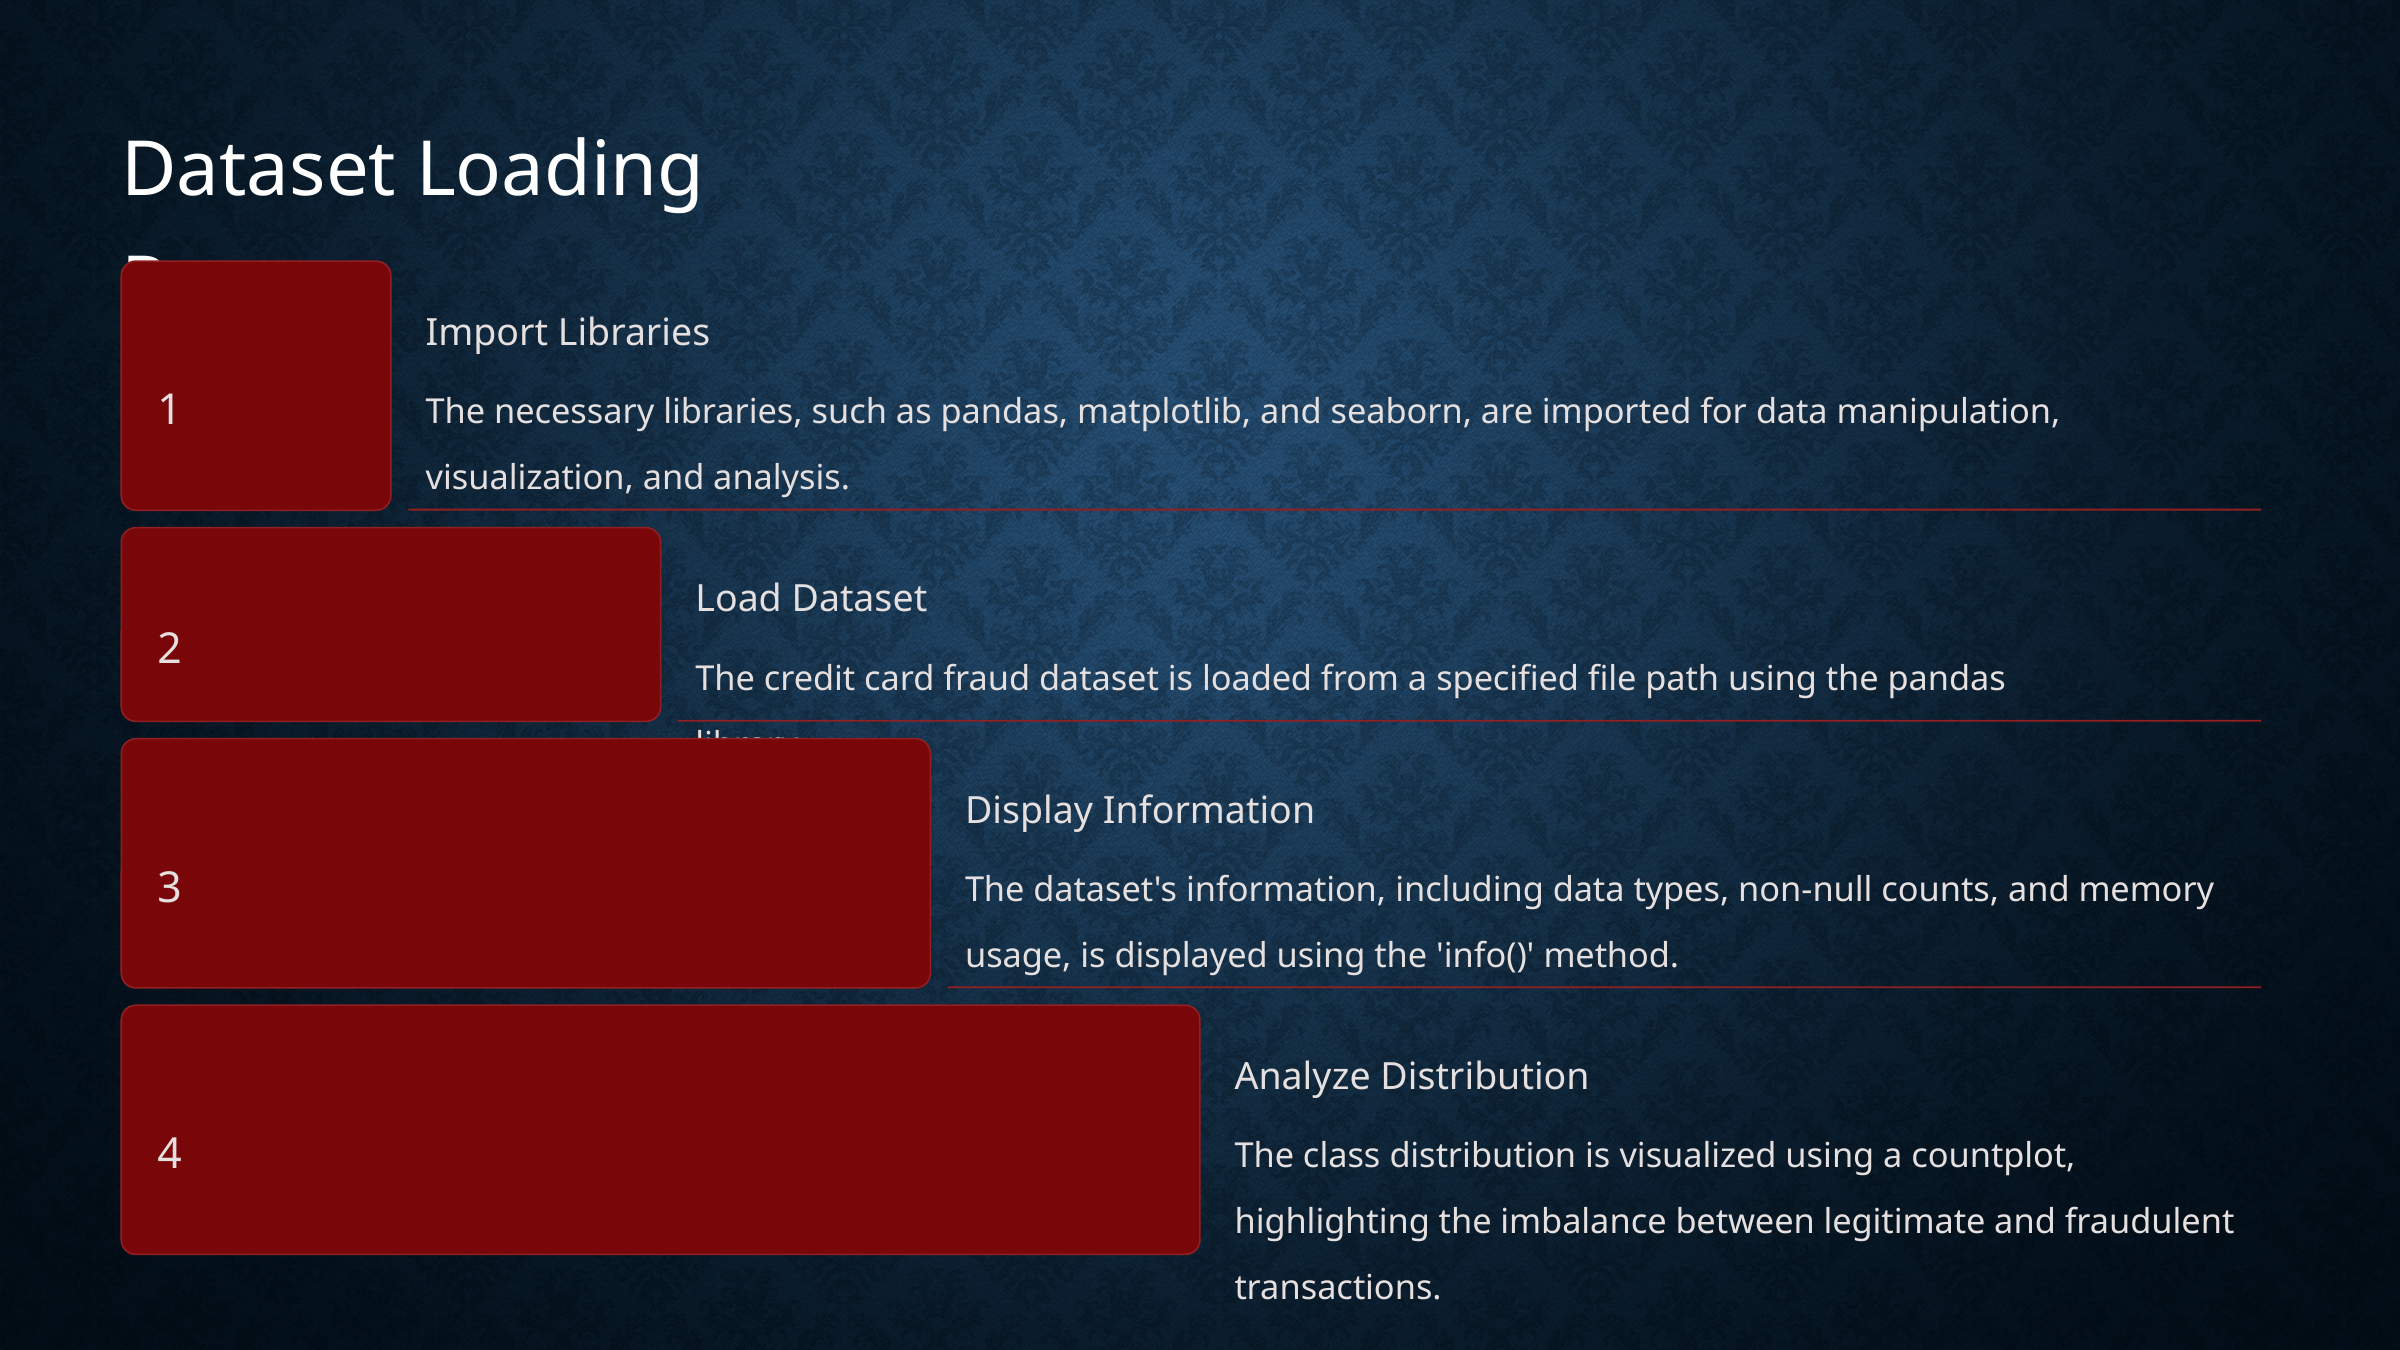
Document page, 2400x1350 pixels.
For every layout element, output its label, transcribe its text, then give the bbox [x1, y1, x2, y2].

text_box Import Libraries [425, 295, 811, 344]
text_box [121, 261, 391, 511]
text_box The class distribution is visualized using a countplot, highlighting the imbalance between legitimate and fraudulent transactions. [1234, 1108, 2244, 1220]
text_box The credit card fraud dataset is loaded from a specified file path using the pandas library. [695, 631, 2021, 687]
text_box 2 [157, 589, 181, 660]
text_box [121, 527, 661, 722]
text_box [121, 738, 931, 988]
text_box 1 [157, 351, 173, 421]
text_box 4 [157, 1095, 182, 1165]
text_box Display Information [965, 773, 1351, 822]
text_box [121, 1005, 1200, 1255]
text_box Load Dataset [695, 562, 1081, 611]
picture [0, 0, 2400, 1350]
text_box The necessary libraries, such as pandas, matplotlib, and seaborn, are imported for data manipulation, visualization, and analysis. [425, 364, 2244, 476]
text_box Analyze Distribution [1234, 1039, 1620, 1089]
text_box Dataset Loading Process [121, 95, 958, 192]
text_box 3 [157, 828, 180, 898]
text_box The dataset's information, including data types, non-null counts, and memory usage, is displayed using the 'info()' method. [964, 842, 2244, 954]
